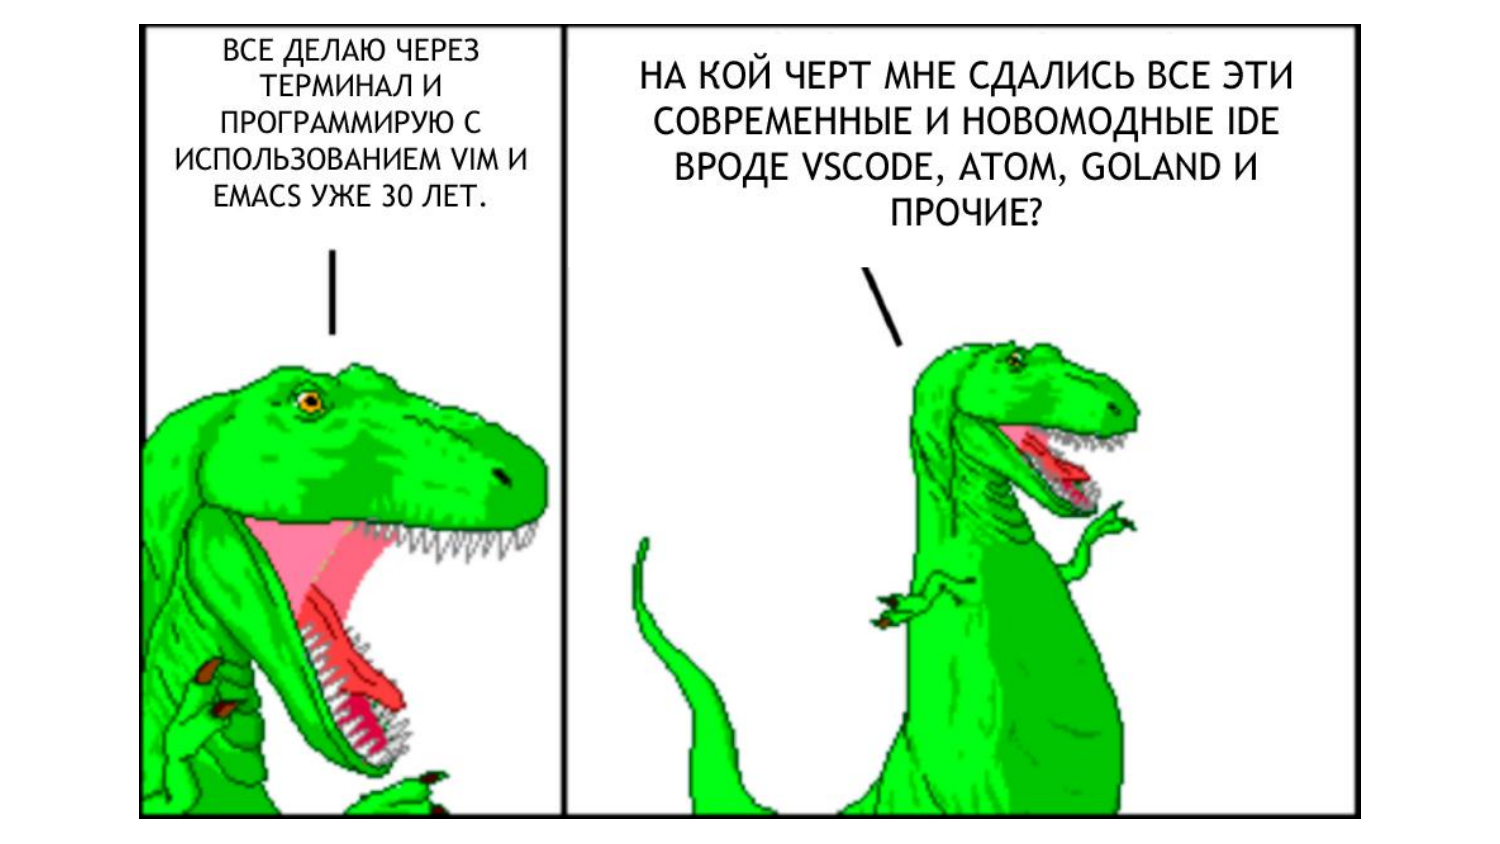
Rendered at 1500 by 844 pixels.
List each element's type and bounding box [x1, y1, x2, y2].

picture [138, 24, 1361, 819]
